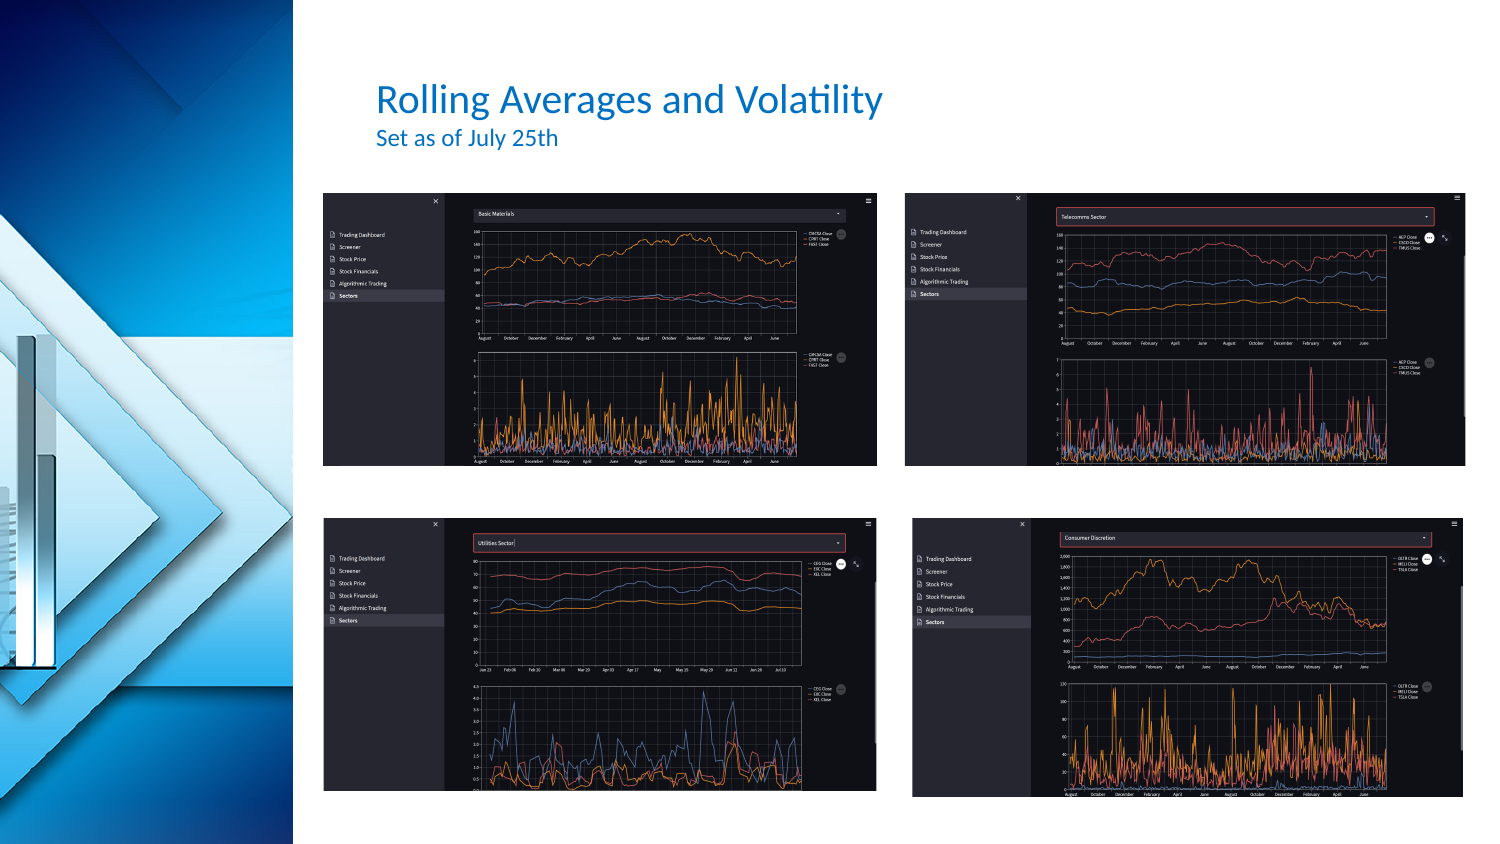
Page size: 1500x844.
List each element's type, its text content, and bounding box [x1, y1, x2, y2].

picture [0, 0, 1500, 844]
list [323, 193, 877, 467]
title Rolling Averages and Volatility Set as of July 25th [361, 52, 1426, 172]
